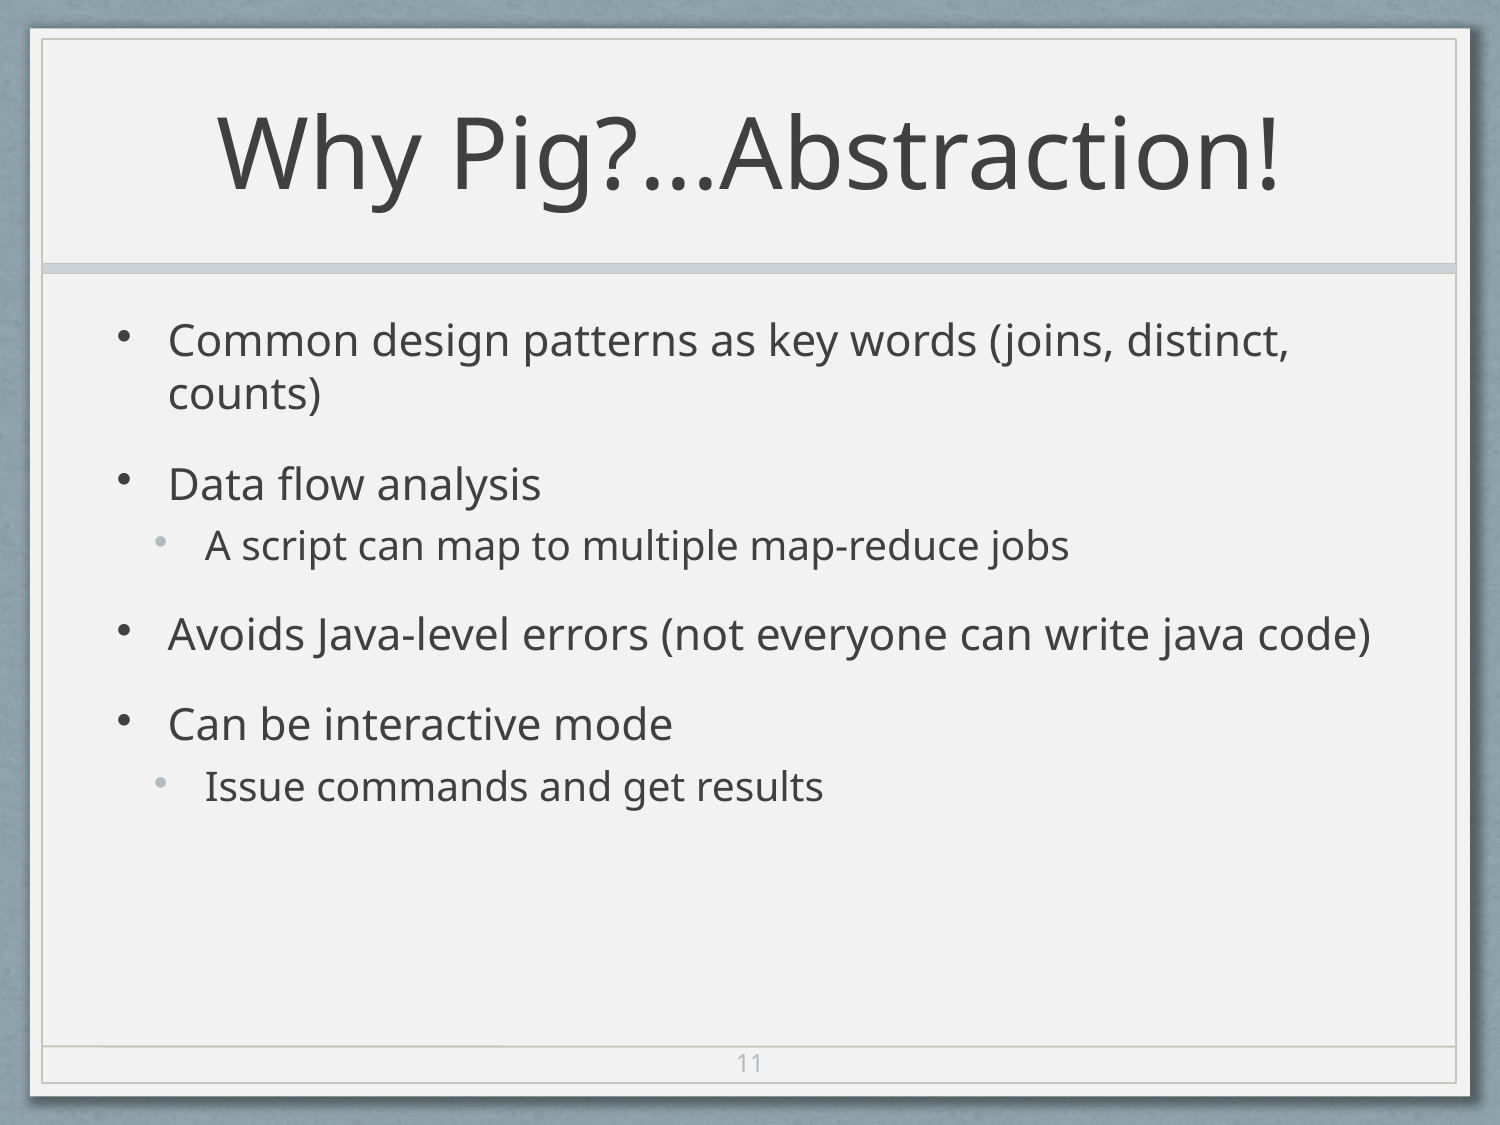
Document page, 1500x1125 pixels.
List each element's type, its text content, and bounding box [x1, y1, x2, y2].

list Common design patterns as key words (joins, distinct, counts) Data flow analysis A script can map to multiple map-reduce jobs Avoids Java-level errors (not everyone can write java code) Can be interactive mode Issue commands and get results [84, 304, 1403, 871]
title Why Pig?...Abstraction! [147, 40, 1353, 260]
slide_number 11 [687, 1042, 813, 1088]
